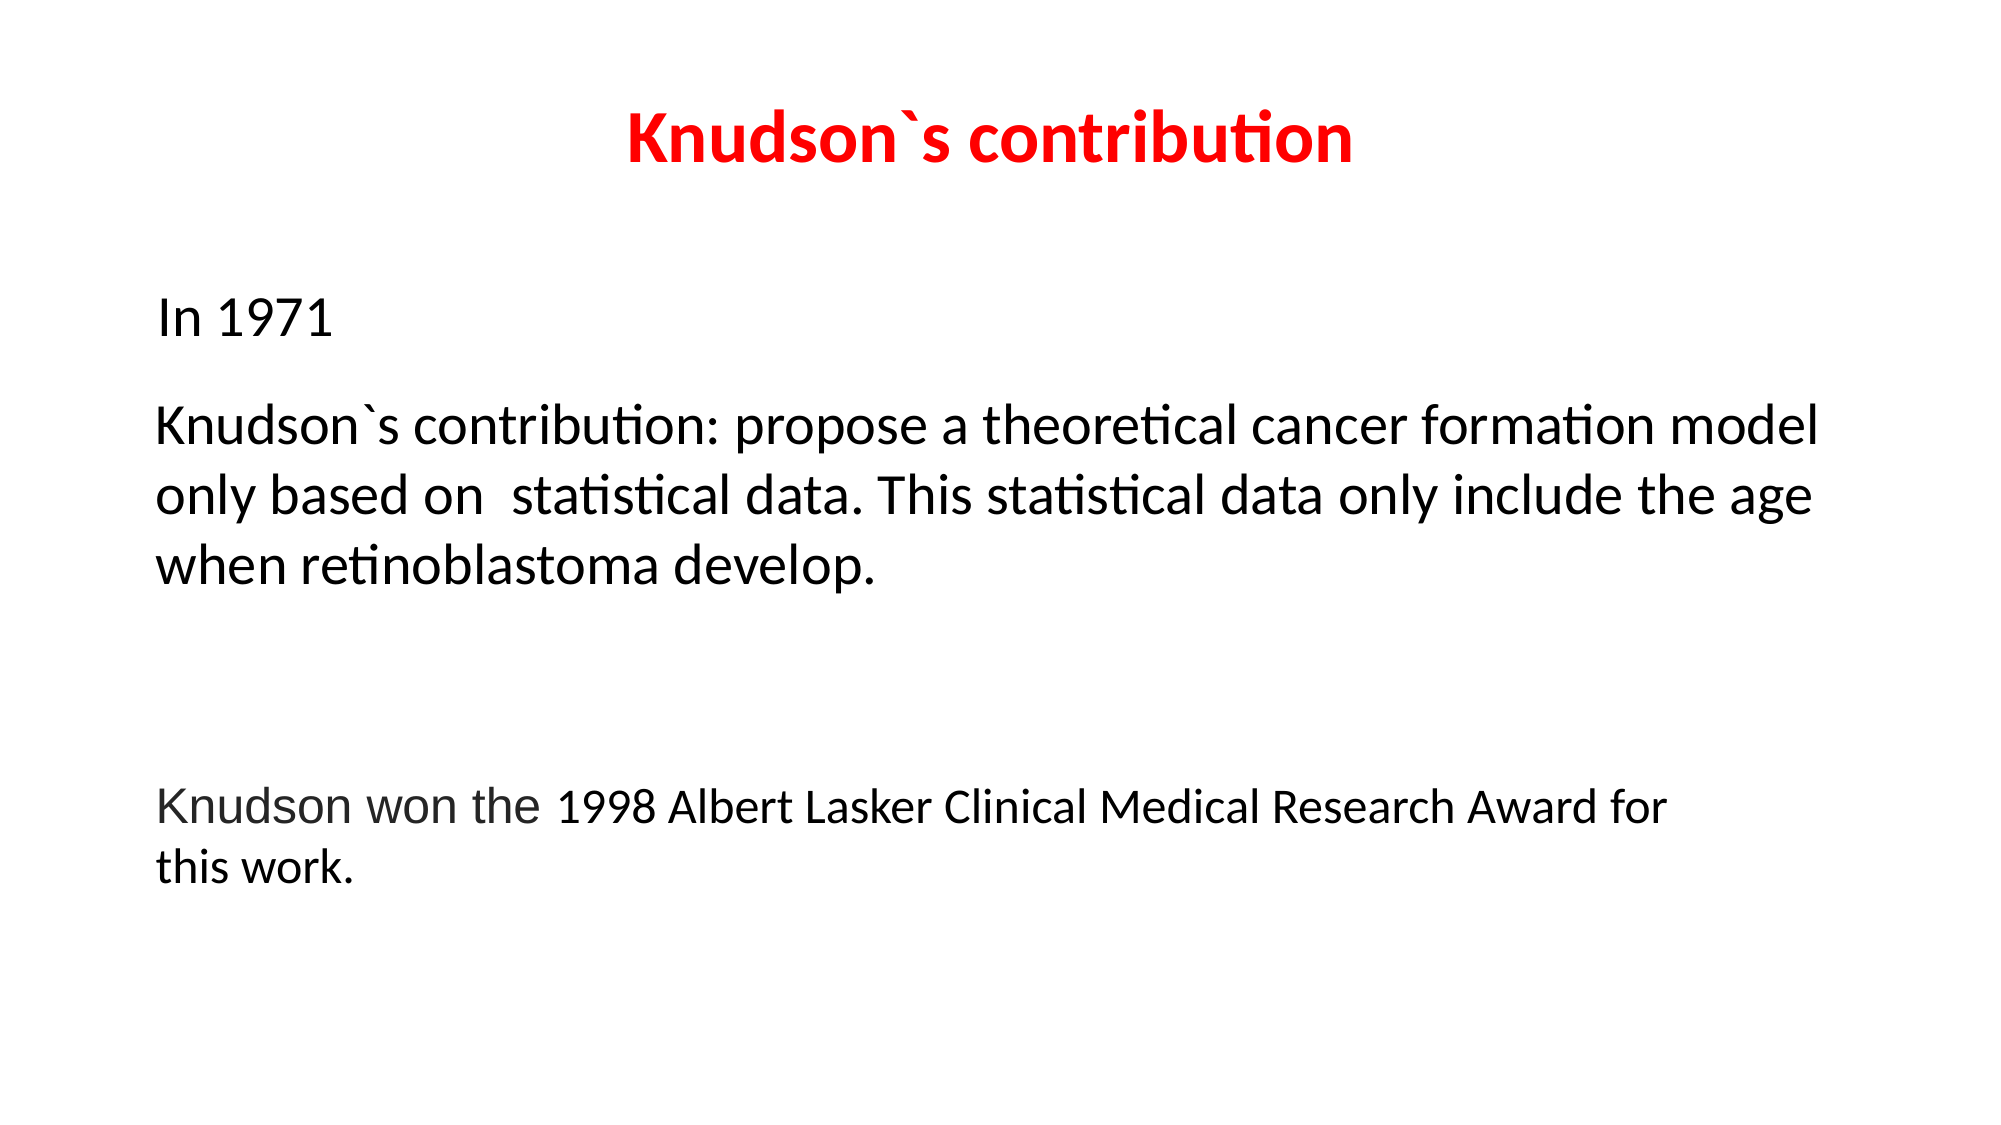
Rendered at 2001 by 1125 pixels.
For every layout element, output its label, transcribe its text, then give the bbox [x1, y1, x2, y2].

text_box Knudson`s contribution [612, 79, 1371, 185]
text_box Knudson won the 1998 Albert Lasker Clinical Medical Research Award for this work. [140, 765, 1724, 901]
text_box Knudson`s contribution: propose a theoretical cancer formation model only based on statistical data. This statistical data only include the age when retinoblastoma develop. [141, 378, 1924, 604]
text_box In 1971 [142, 270, 349, 356]
